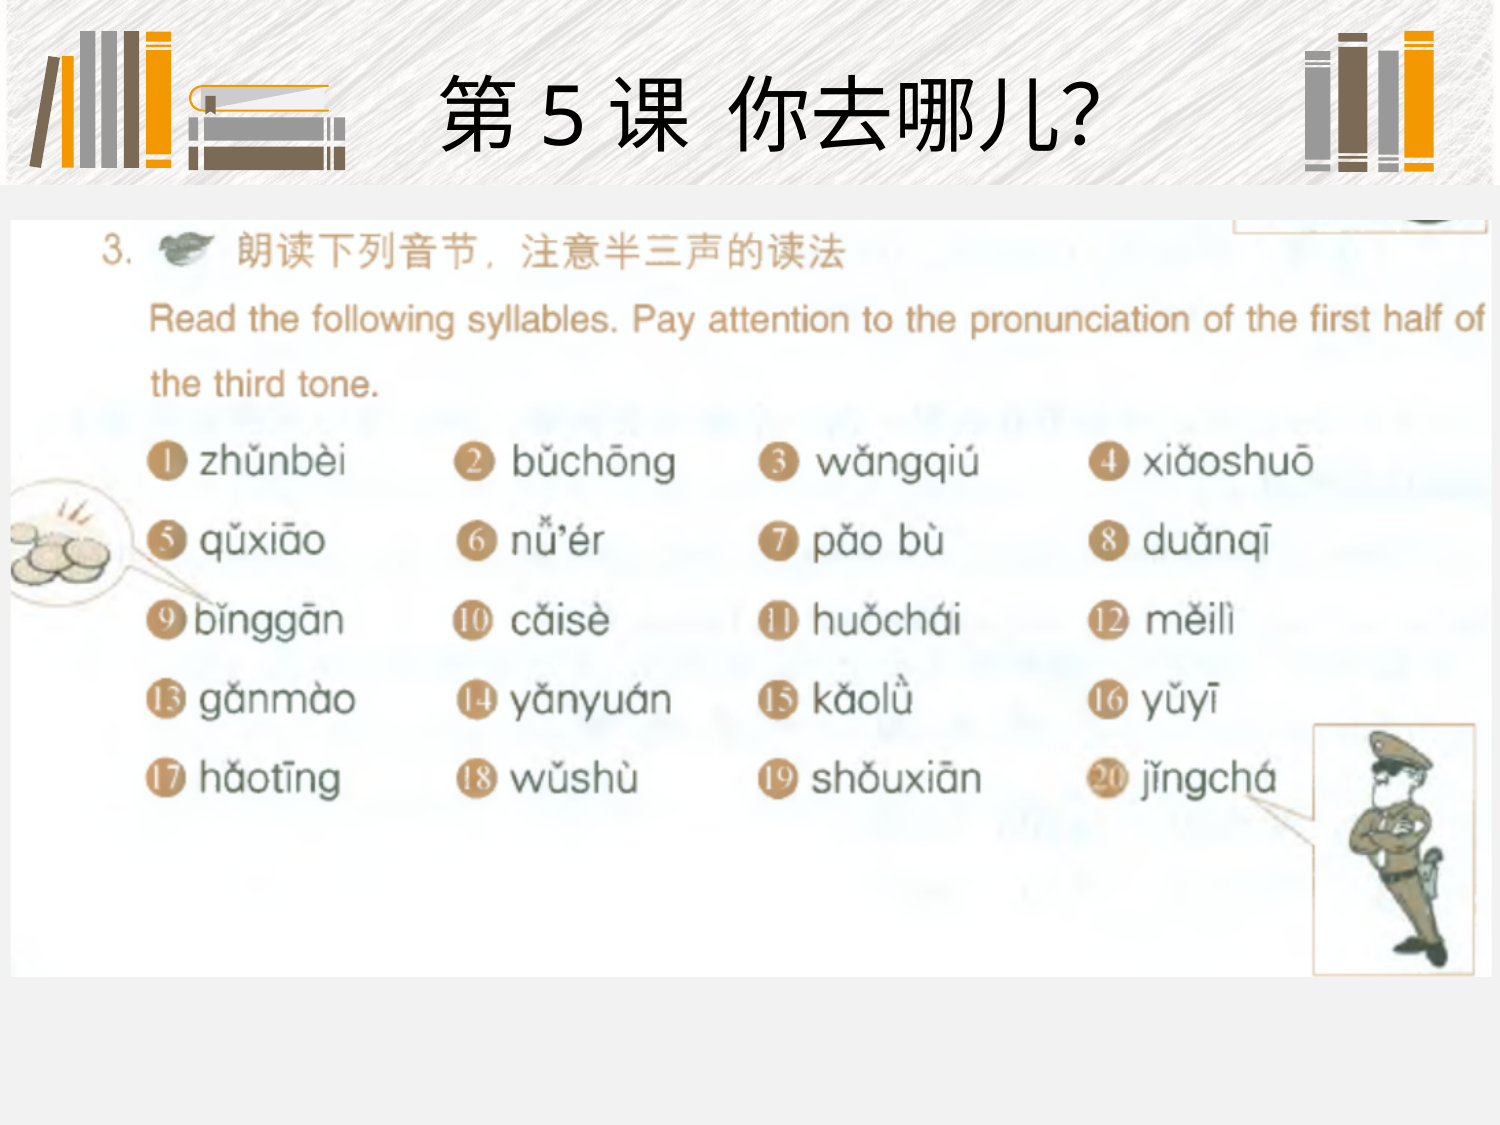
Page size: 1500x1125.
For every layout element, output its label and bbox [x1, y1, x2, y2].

text_box [29, 30, 346, 171]
picture [0, 0, 1500, 185]
picture [10, 220, 1492, 977]
text_box [1304, 30, 1435, 173]
